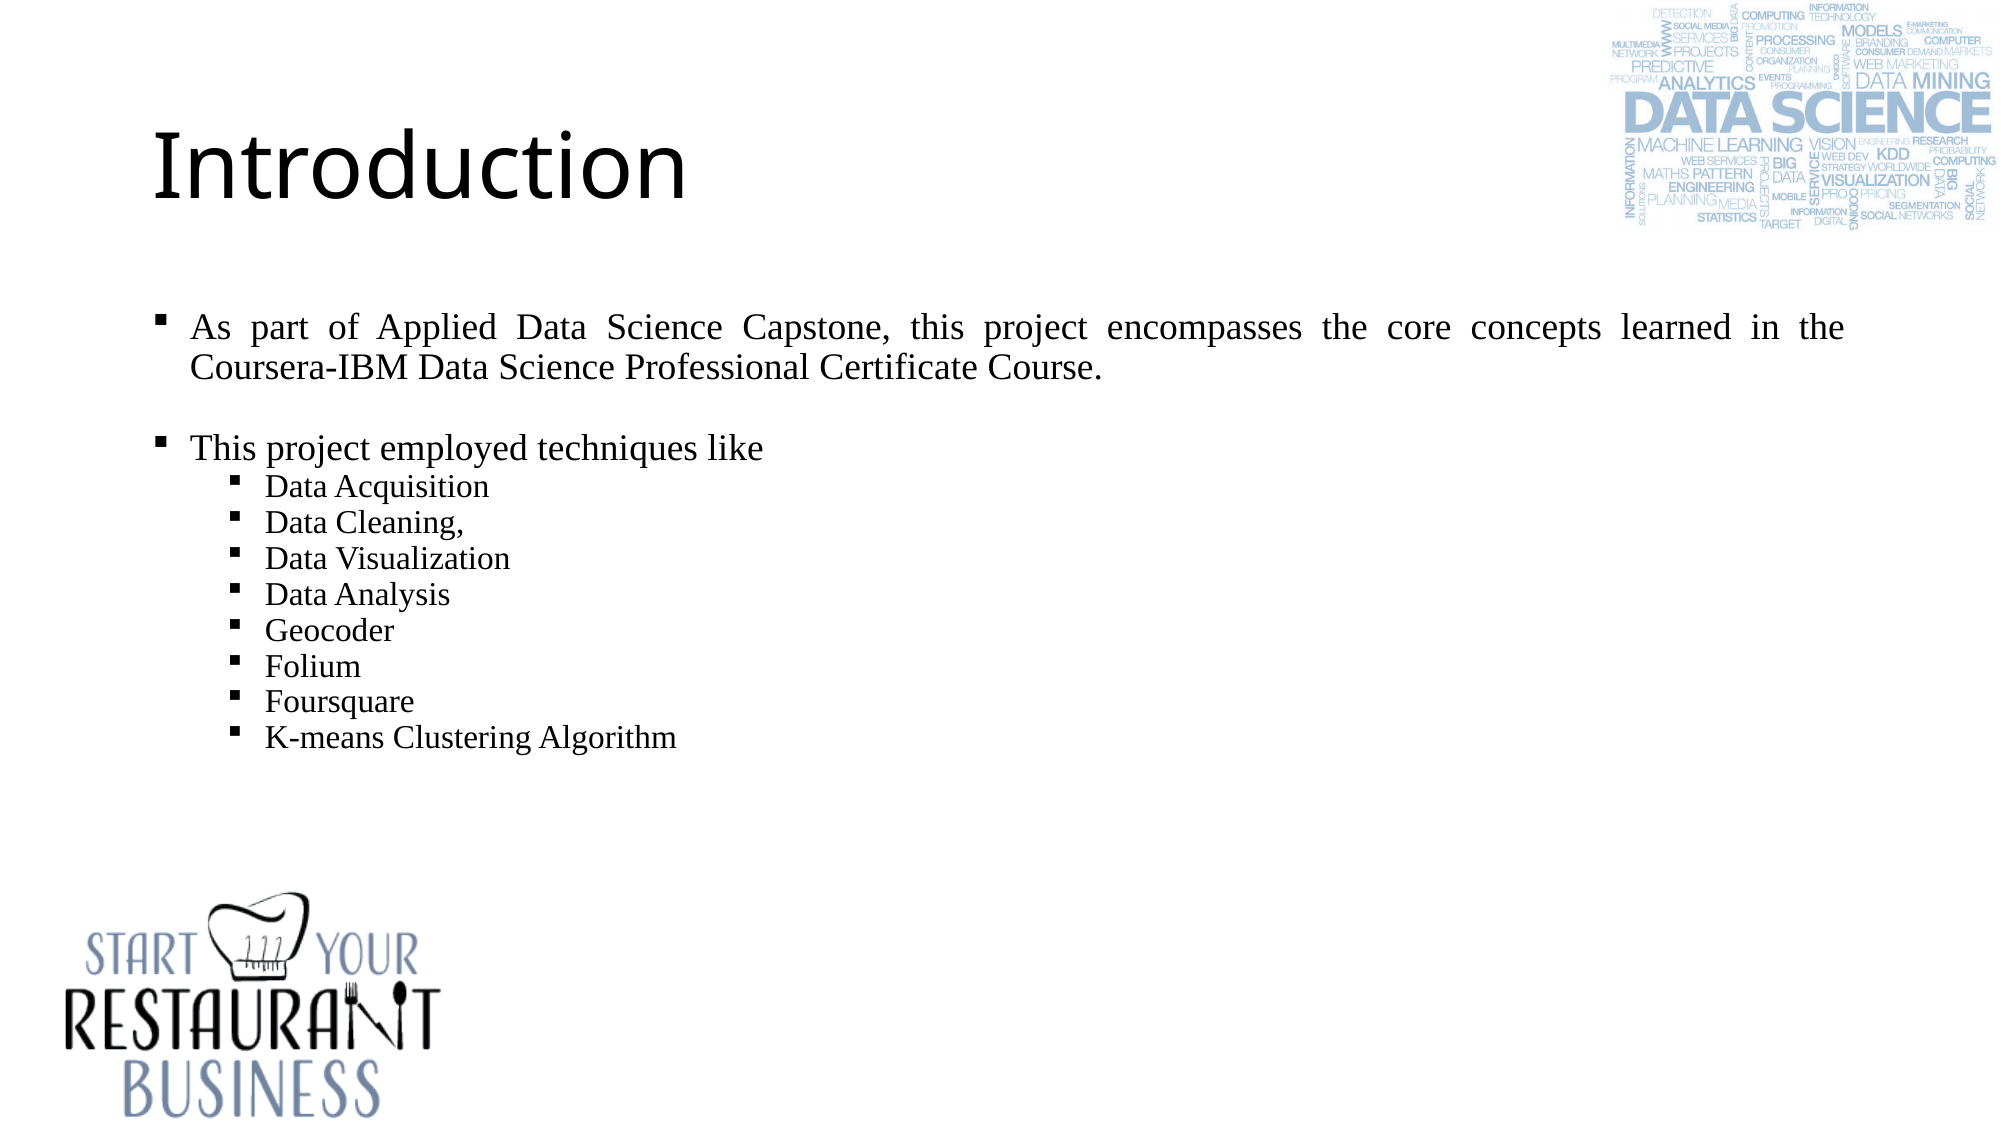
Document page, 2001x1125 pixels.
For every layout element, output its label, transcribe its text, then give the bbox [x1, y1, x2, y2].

picture [1605, 0, 2000, 235]
list As part of Applied Data Science Capstone, this project encompasses the core concepts learned in the Coursera-IBM Data Science Professional Certificate Course. This project employed techniques like Data Acquisition Data Cleaning, Data Visualization Data Analysis Geocoder Folium Foursquare K-means Clustering Algorithm [137, 299, 1863, 1014]
title Introduction [137, 59, 1863, 278]
picture [0, 890, 504, 1125]
